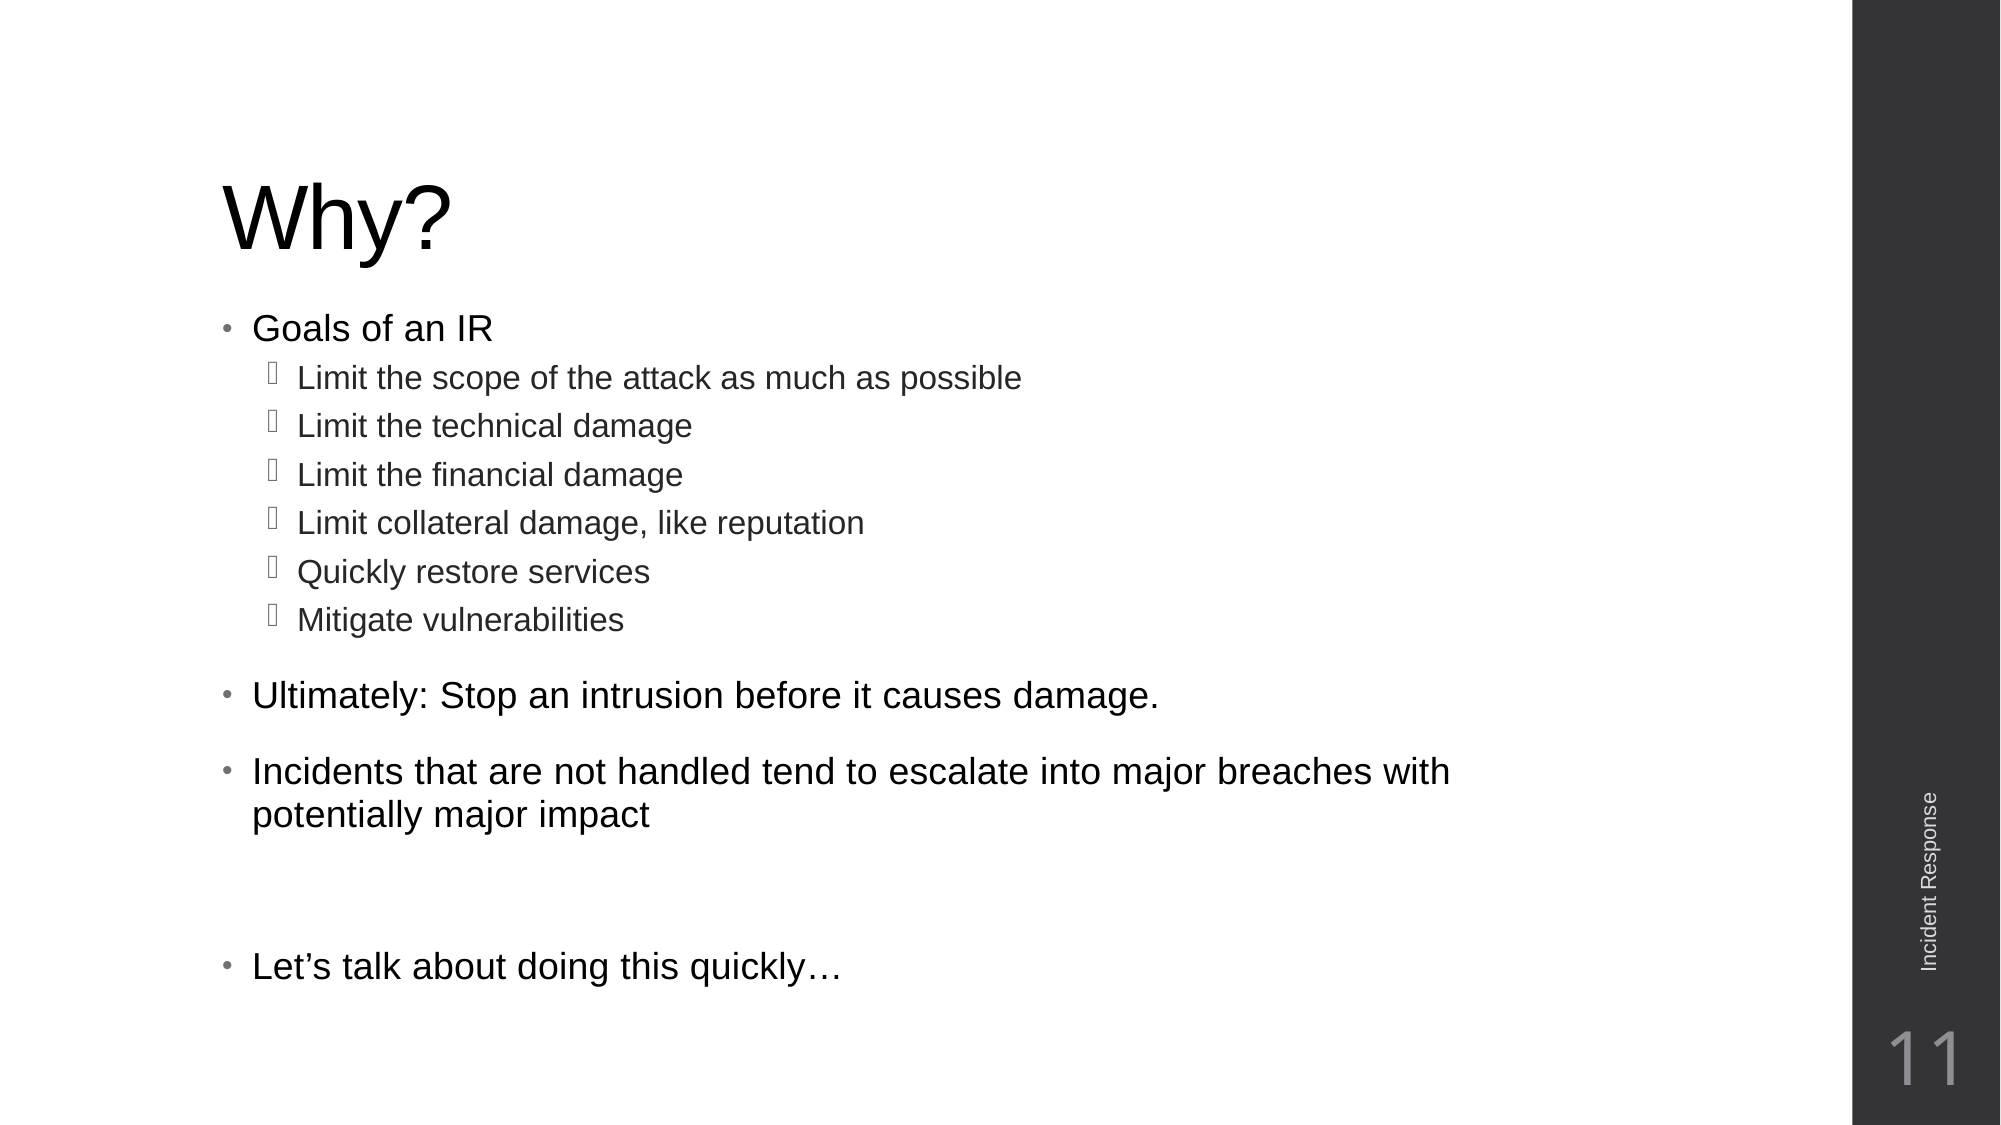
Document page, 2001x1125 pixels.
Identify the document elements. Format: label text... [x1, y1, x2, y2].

slide_number 11 [1852, 1012, 2000, 1110]
footer Incident Response [1897, 400, 1958, 988]
list Goals of an IR Limit the scope of the attack as much as possible Limit the technical damage Limit the financial damage Limit collateral damage, like reputation Quickly restore services Mitigate vulnerabilities Ultimately: Stop an intrusion before it causes damage. Incidents that are not handled tend to escalate into major breaches with potentially major impact Let’s talk about doing this quickly… [206, 299, 1617, 1014]
title Why? [206, 60, 1797, 278]
